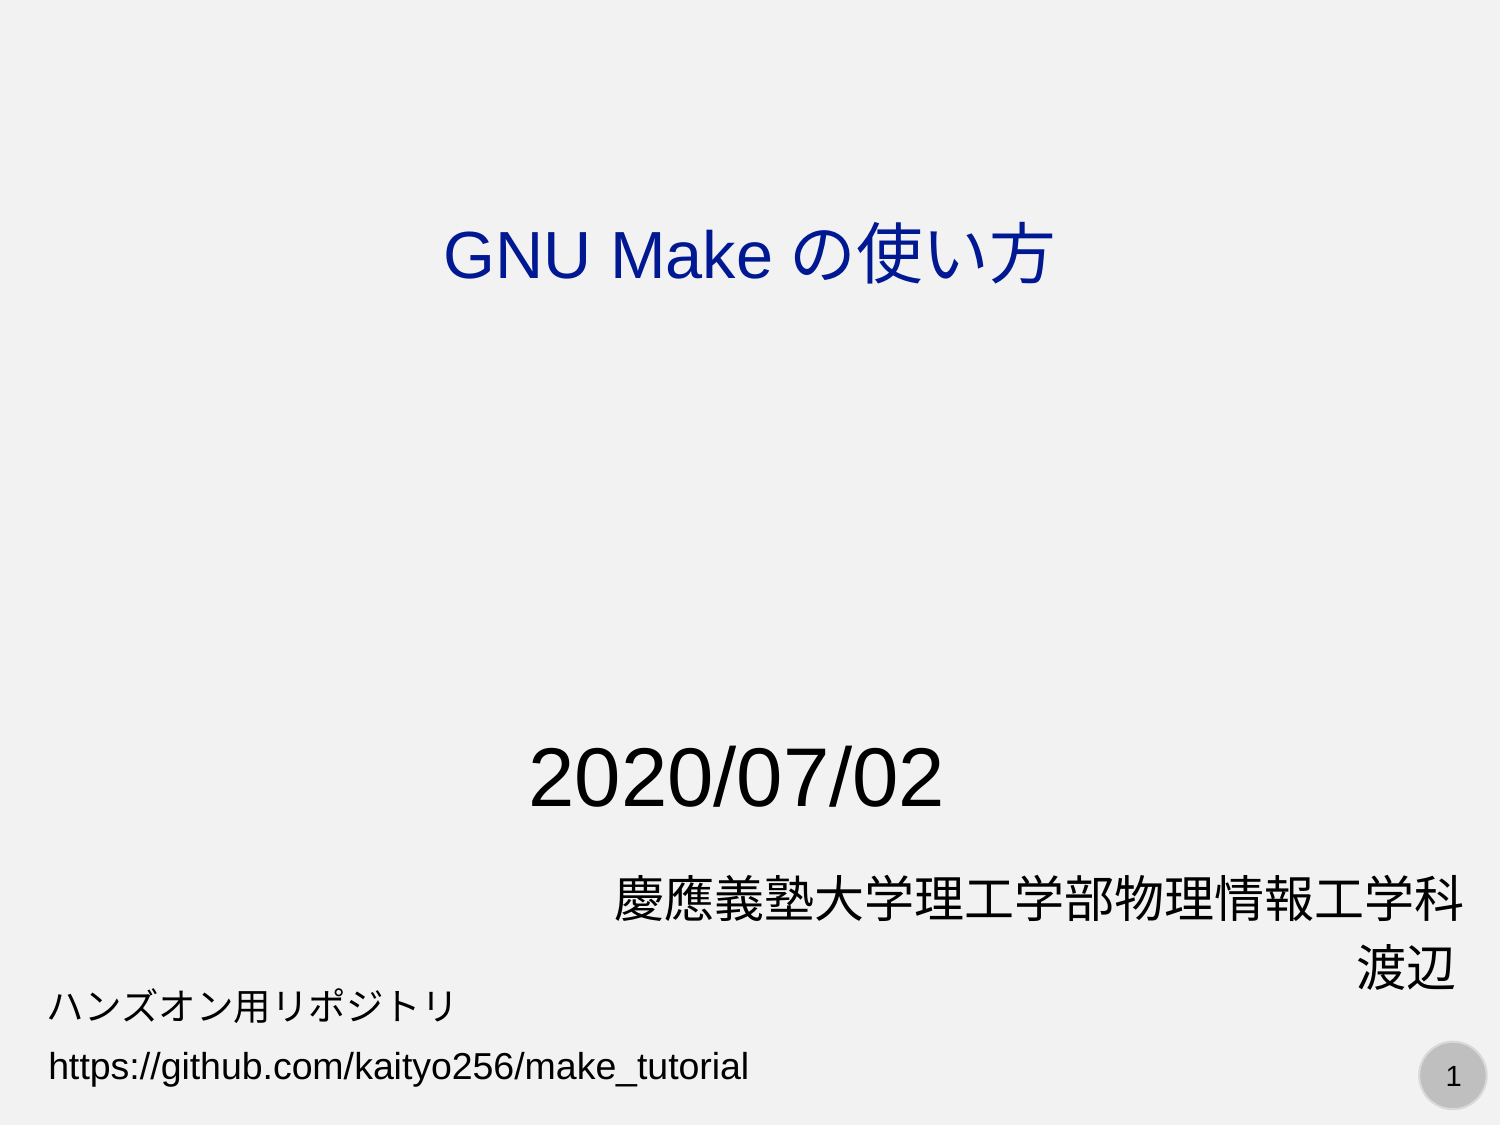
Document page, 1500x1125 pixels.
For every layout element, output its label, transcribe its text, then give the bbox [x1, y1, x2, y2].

text_box ハンズオン用リポジトリ [32, 975, 474, 1036]
text_box GNU Makeの使い方 [0, 204, 1500, 300]
text_box https://github.com/kaityo256/make_tutorial [33, 1034, 765, 1095]
text_box 2020/07/02 [513, 716, 976, 831]
text_box 慶應義塾大学理工学部物理情報工学科 [599, 859, 1480, 935]
text_box 渡辺 [1341, 928, 1472, 1004]
